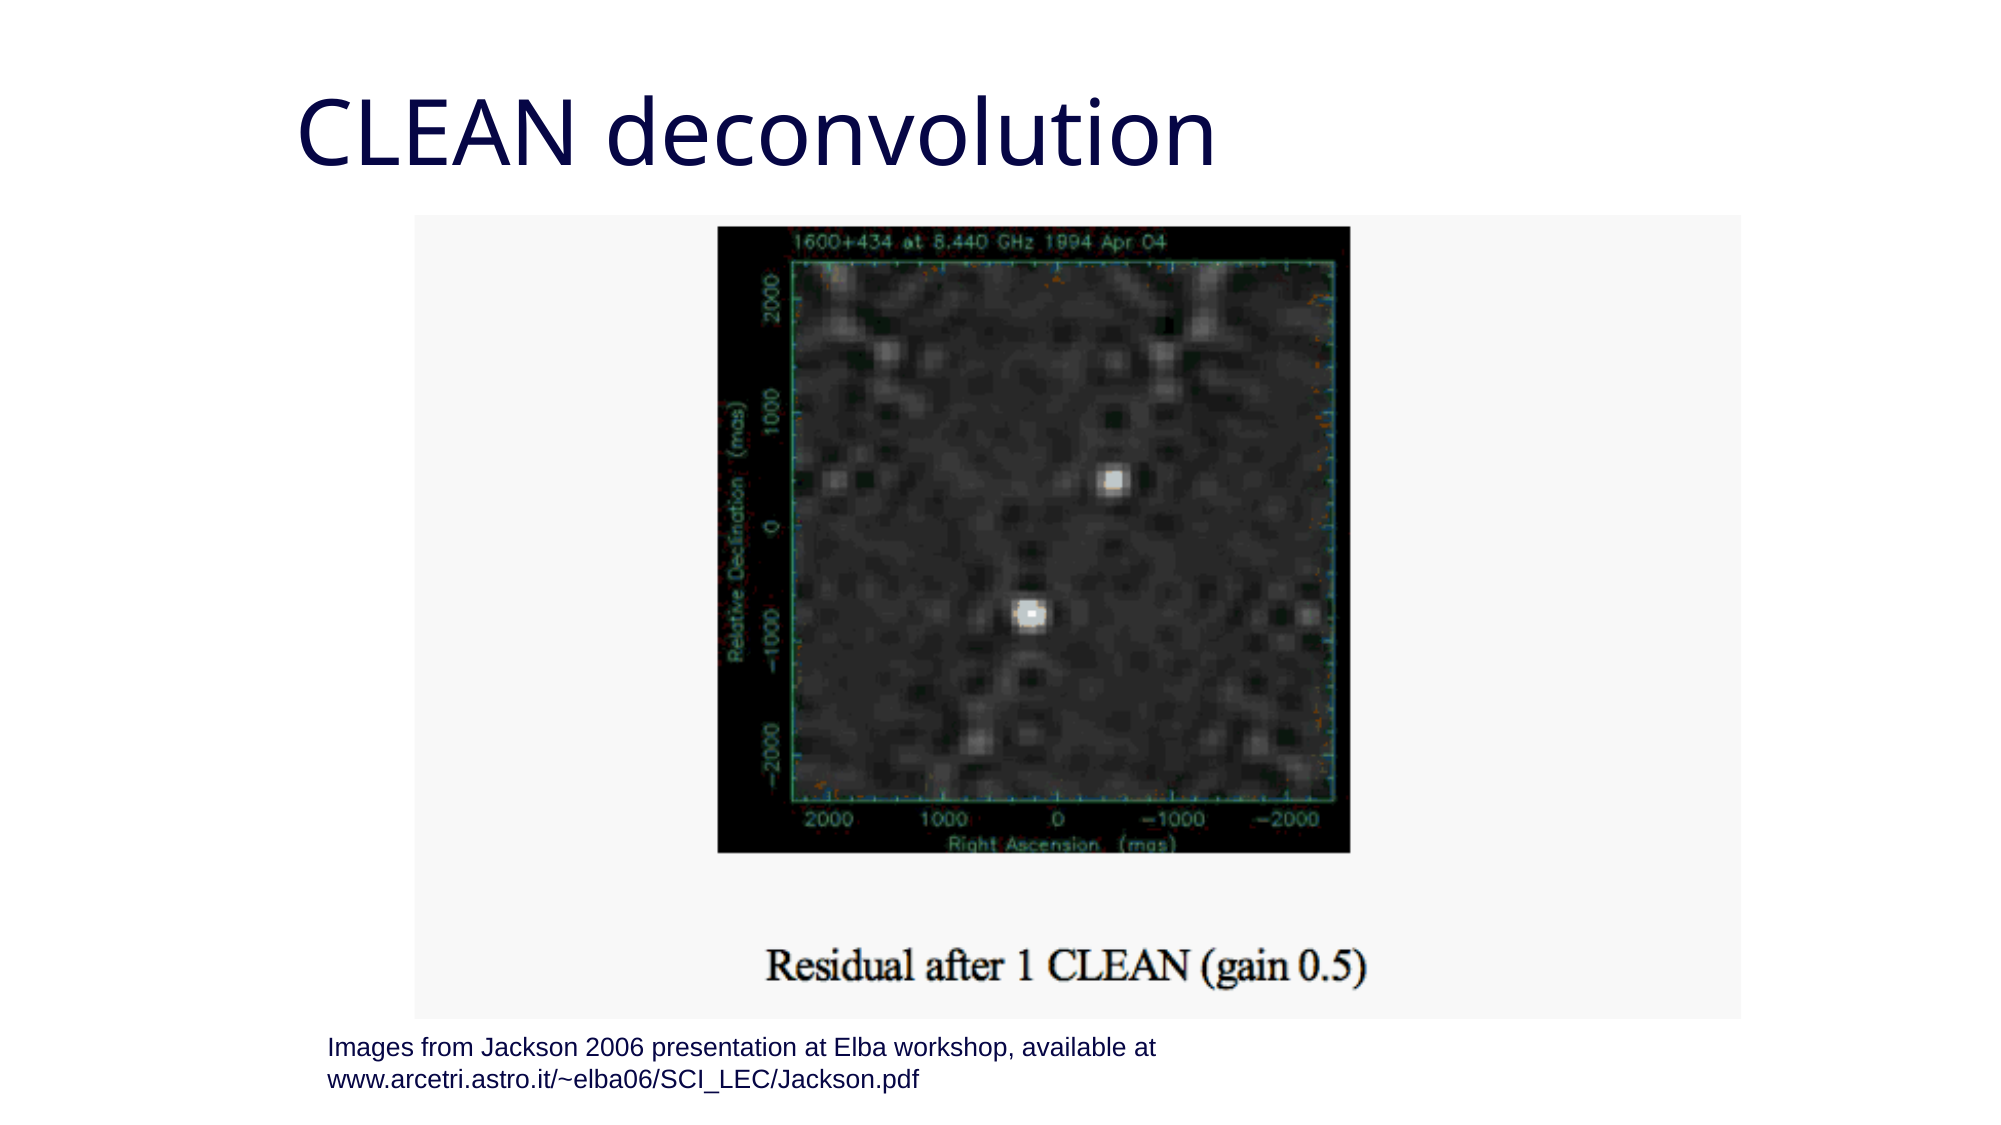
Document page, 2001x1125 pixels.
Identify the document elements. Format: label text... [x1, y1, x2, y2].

picture [414, 215, 1742, 1019]
title CLEAN deconvolution [280, 79, 1681, 201]
text_box Images from Jackson 2006 presentation at Elba workshop, available at www.arcetri.astro.it/~elba06/SCI_LEC/Jackson.pdf [312, 1022, 1647, 1101]
